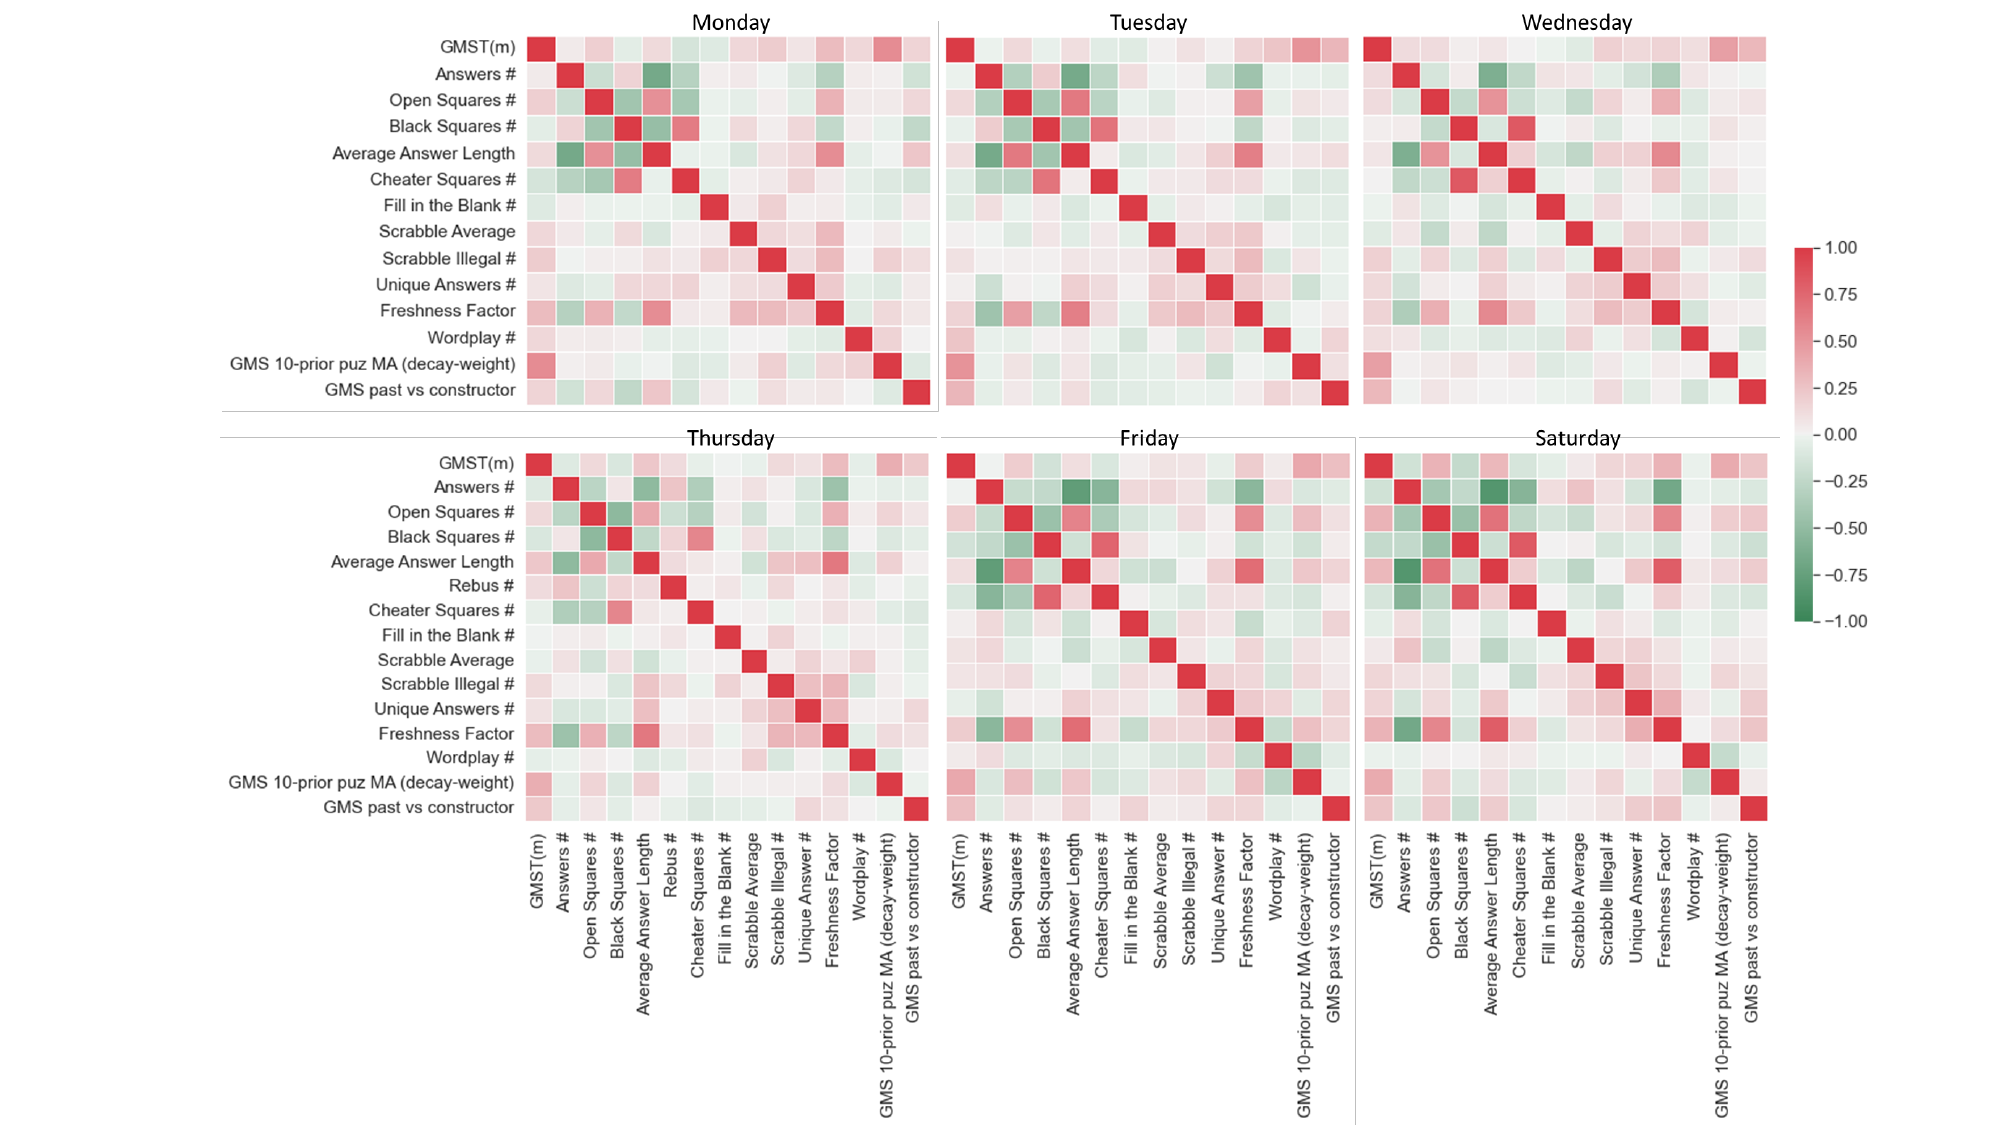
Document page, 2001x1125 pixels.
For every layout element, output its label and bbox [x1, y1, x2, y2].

text_box [220, 0, 1876, 1125]
